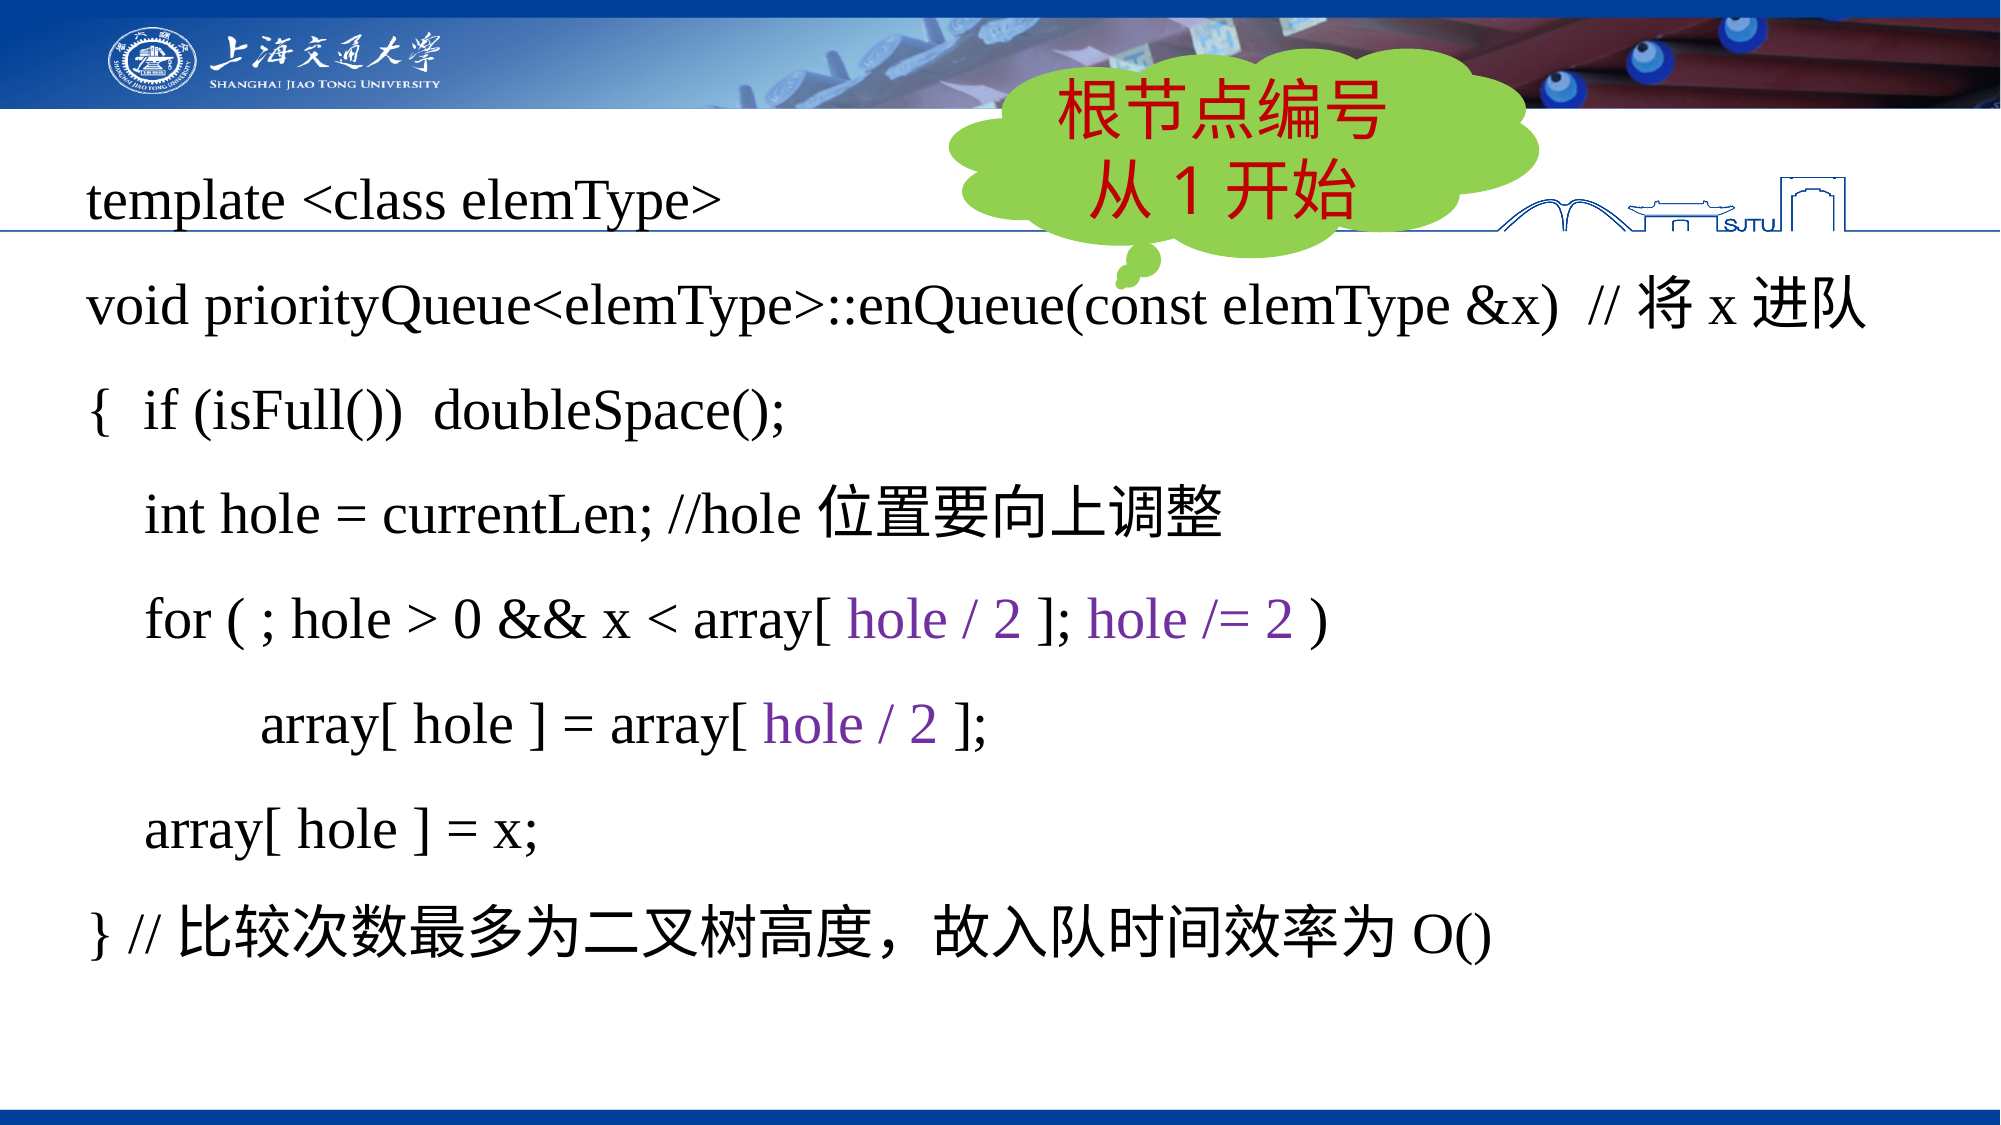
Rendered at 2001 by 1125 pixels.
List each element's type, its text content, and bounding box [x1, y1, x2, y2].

text_box 根节点编号从1开始 [947, 47, 1541, 291]
picture [0, 0, 2001, 109]
